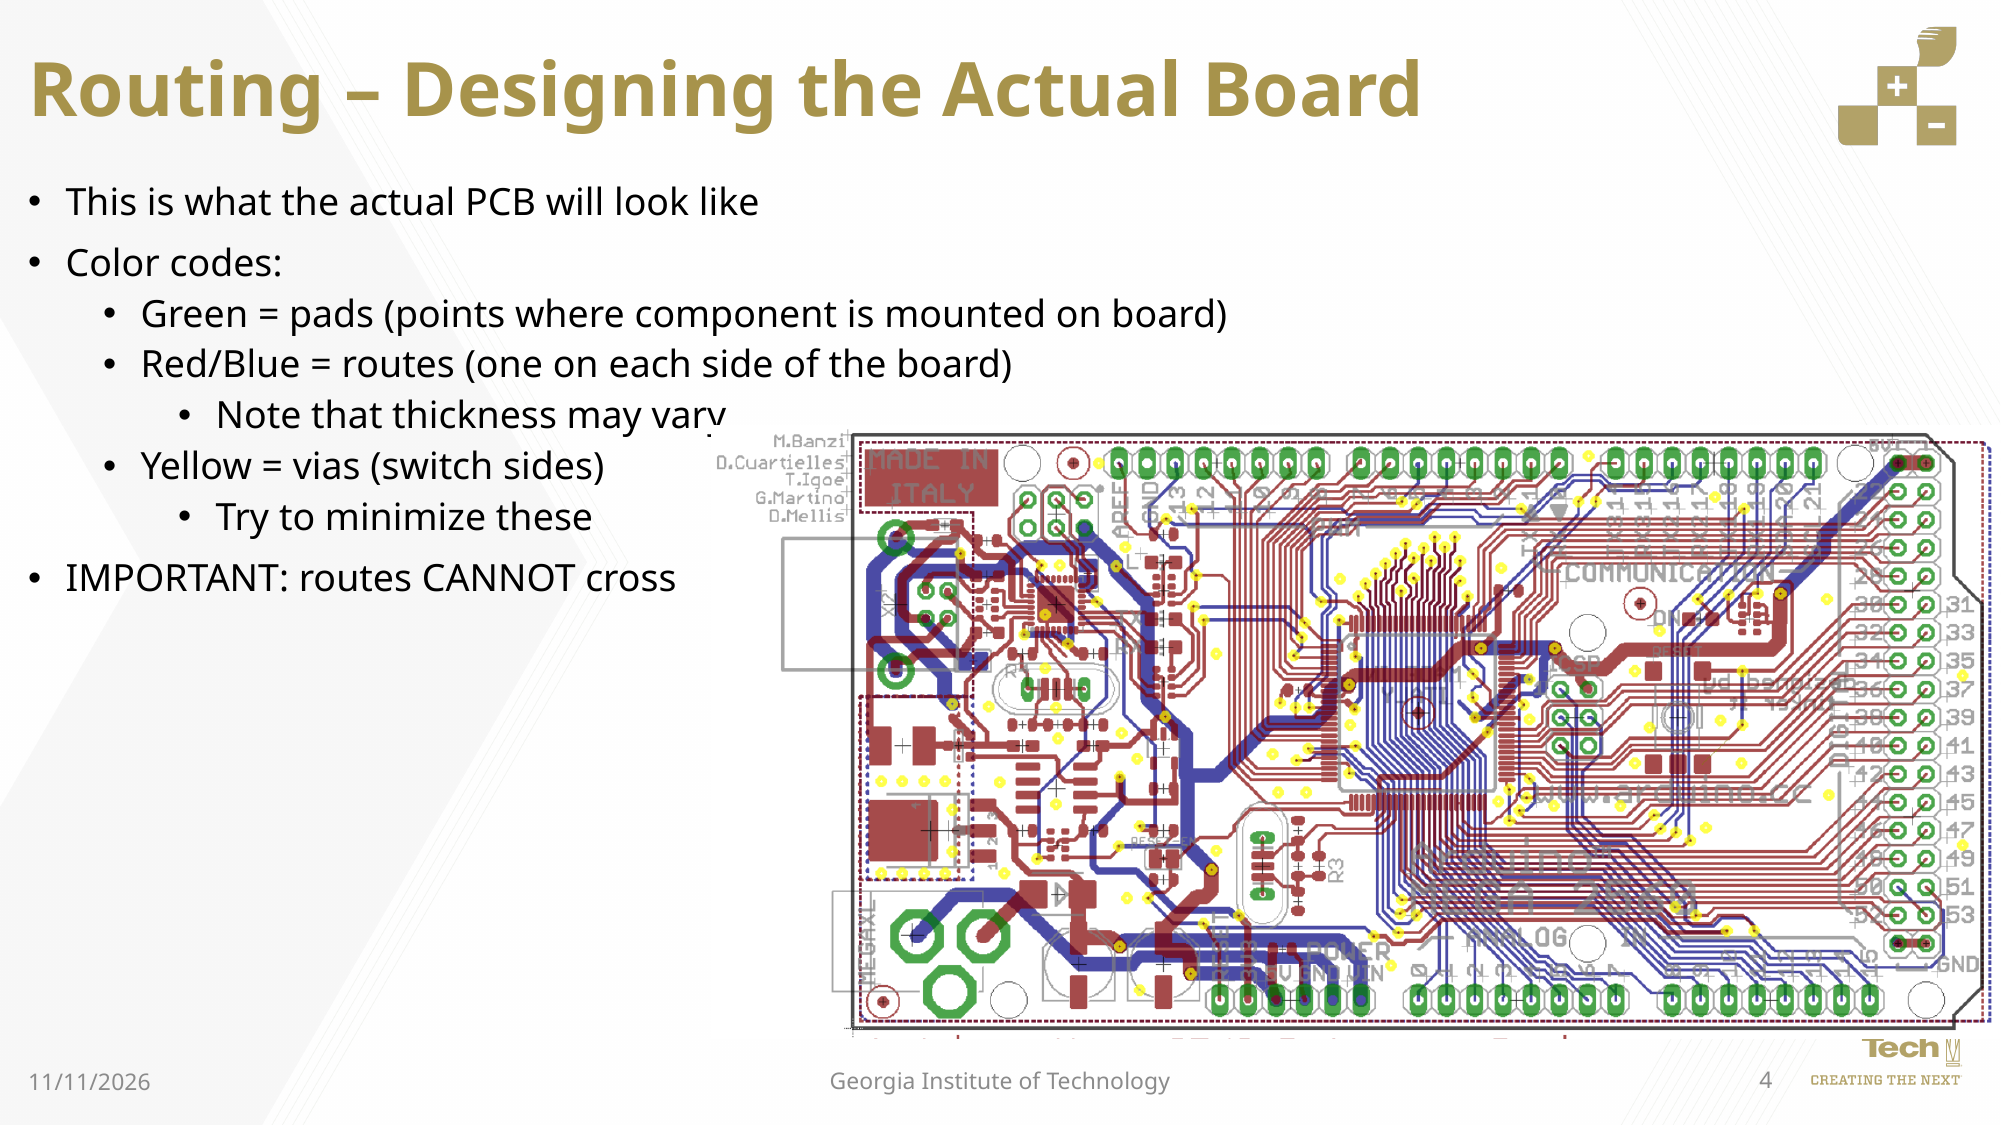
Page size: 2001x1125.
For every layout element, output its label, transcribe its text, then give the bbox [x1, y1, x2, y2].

footer Georgia Institute of Technology [512, 1052, 1488, 1113]
picture [0, 0, 2001, 1125]
title Routing – Designing the Actual Board [13, 8, 1814, 175]
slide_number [13, 1052, 512, 1113]
list This is what the actual PCB will look like Color codes: Green = pads (points where component is mounted on board) Red/Blue = routes (one on each side of the board) Note that thickness may vary Yellow = vias (switch sides) Try to minimize these IMPORTANT: routes CANNOT cross [13, 175, 1987, 988]
slide_number 4 [1487, 1051, 1788, 1112]
